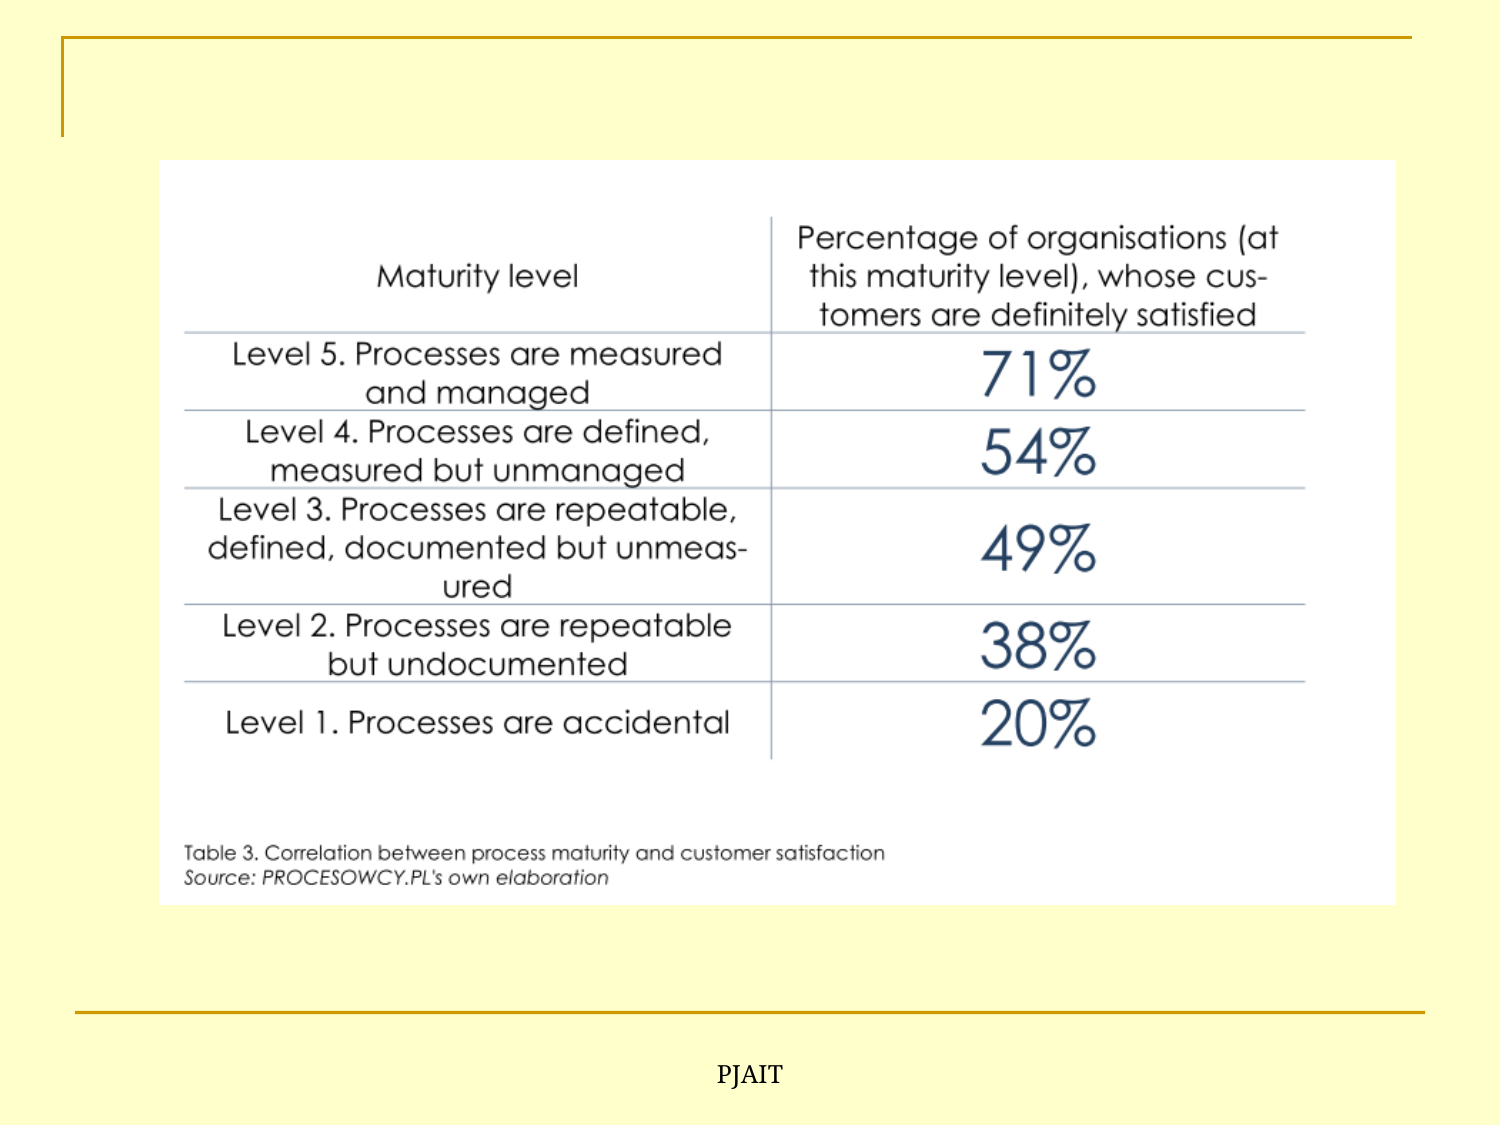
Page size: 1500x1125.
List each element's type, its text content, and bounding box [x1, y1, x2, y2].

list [159, 160, 1396, 906]
footer PJAIT [512, 1024, 988, 1101]
